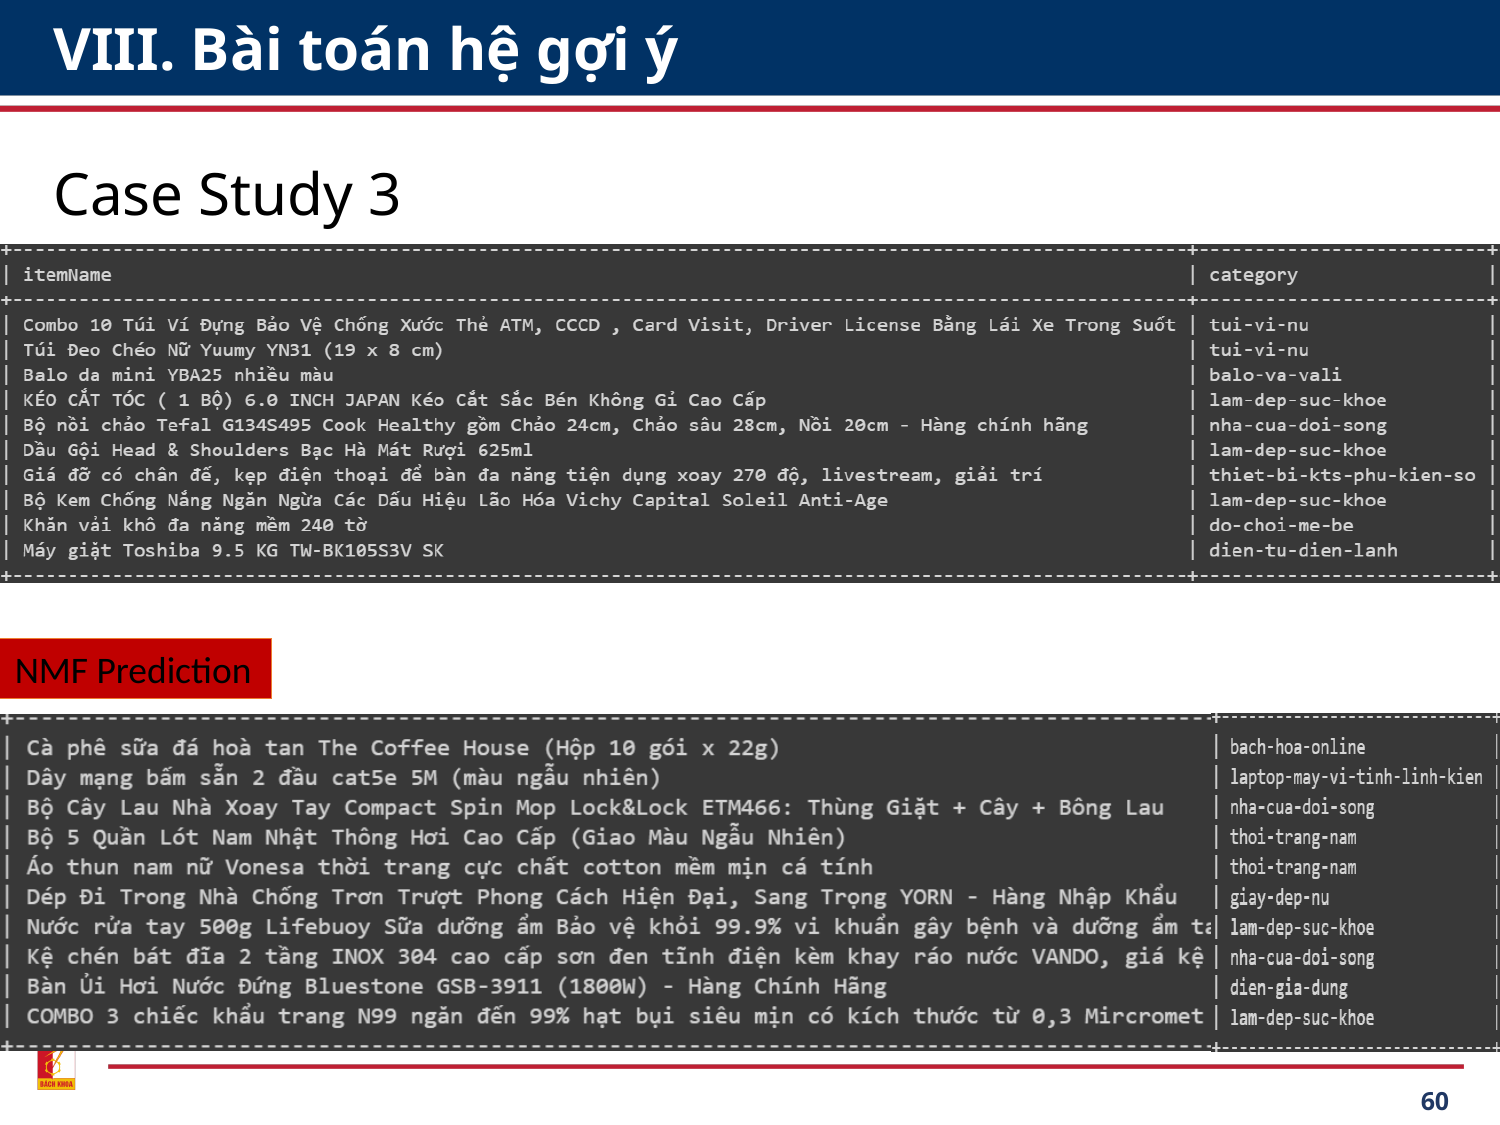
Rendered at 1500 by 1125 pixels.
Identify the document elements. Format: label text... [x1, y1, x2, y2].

slide_number 60 [1126, 1078, 1464, 1125]
text_box NMF Prediction [0, 638, 272, 699]
list Case Study 3 [38, 583, 1462, 714]
list Case Study 3 [38, 157, 1462, 244]
title VIII. Bài toán hệ gợi ý [38, 12, 1462, 87]
picture [0, 0, 1500, 1125]
